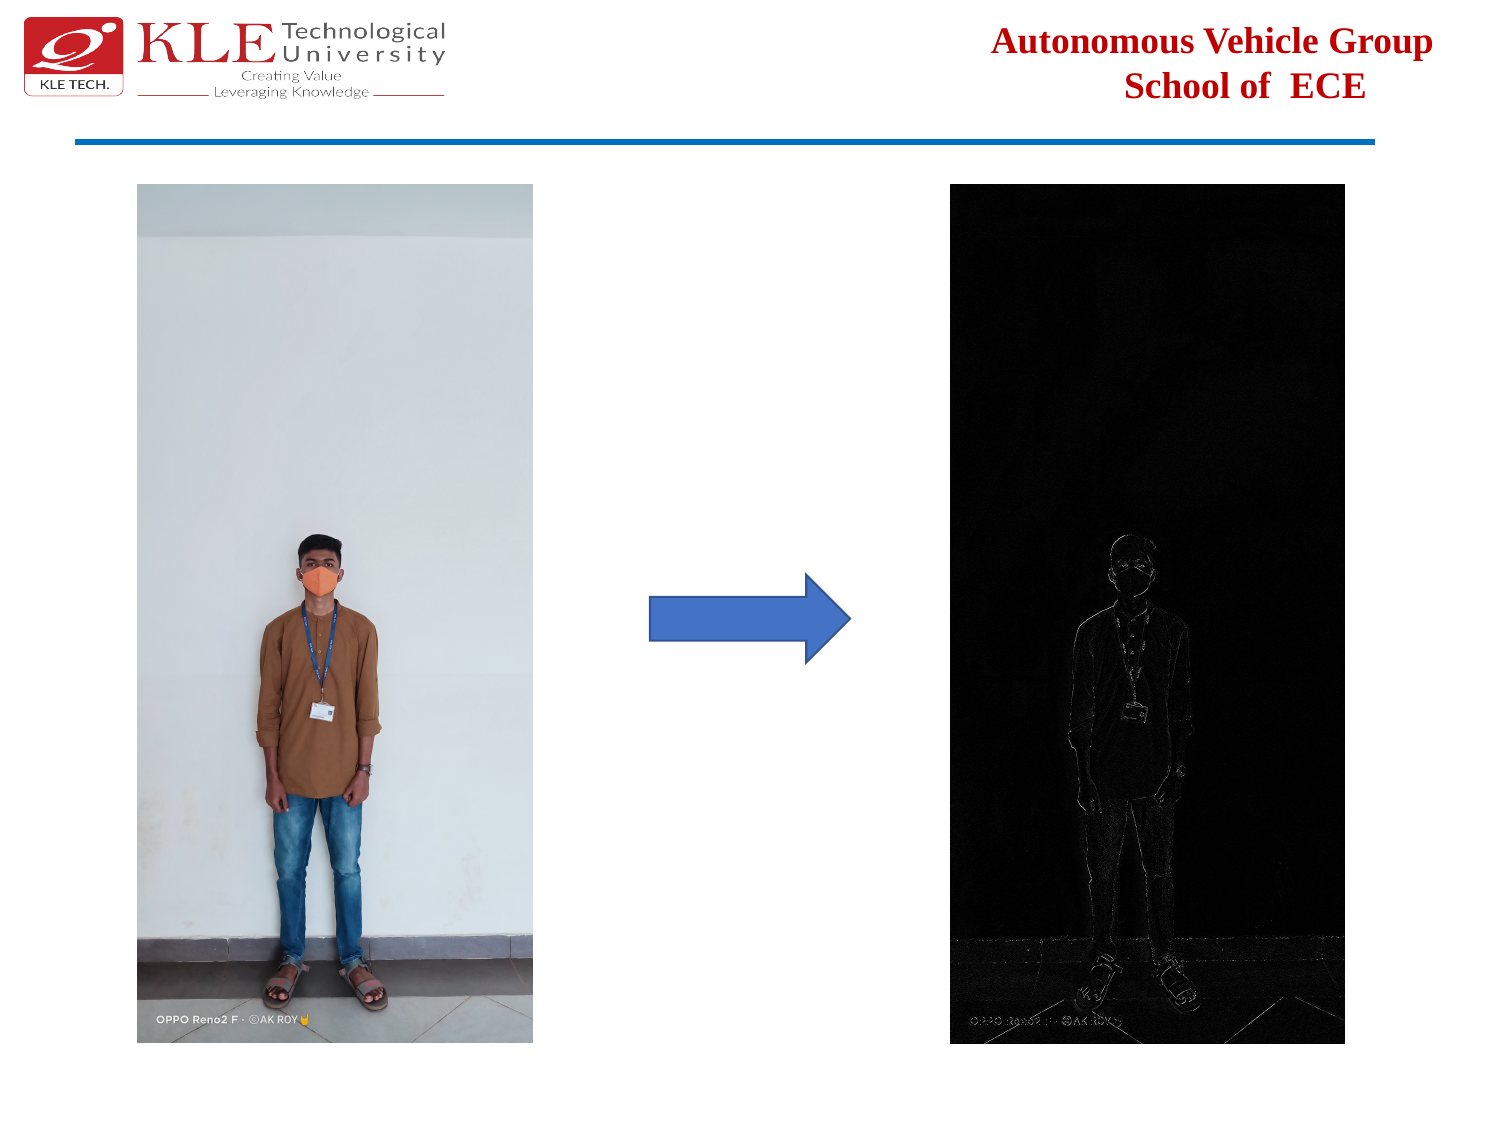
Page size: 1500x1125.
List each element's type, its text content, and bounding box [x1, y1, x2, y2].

picture [949, 184, 1346, 1044]
text_box Autonomous Vehicle Group School of ECE [900, 8, 1500, 113]
picture [137, 184, 533, 1043]
text_box [648, 572, 852, 665]
picture [24, 12, 450, 100]
